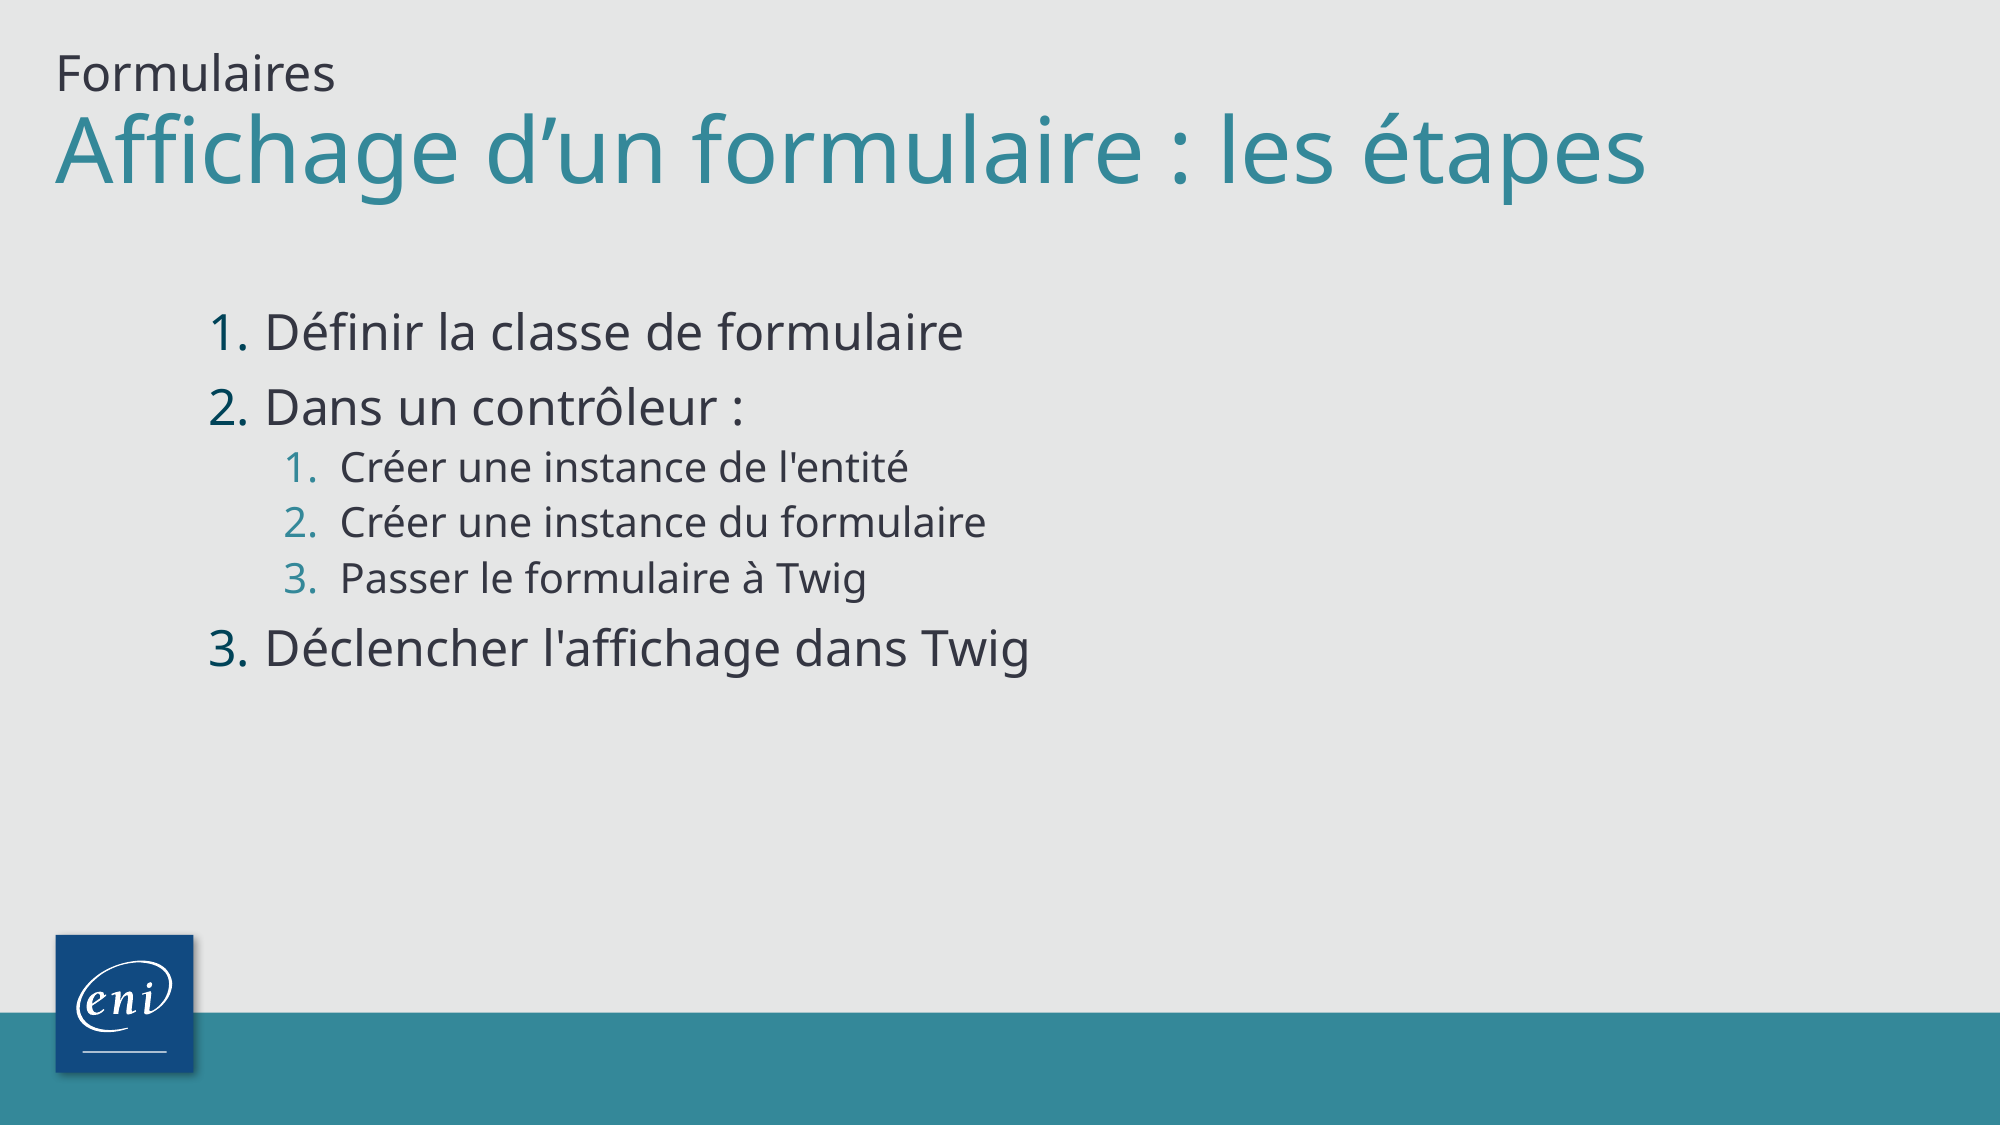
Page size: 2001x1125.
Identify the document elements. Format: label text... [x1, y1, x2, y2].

list Formulaires [55, 31, 1952, 103]
list Définir la classe de formulaire Dans un contrôleur : Créer une instance de l'entité Créer une instance du formulaire Passer le formulaire à Twig Déclencher l'affichage dans Twig [193, 299, 1952, 847]
title Affichage d’un formulaire : les étapes [55, 104, 1952, 205]
